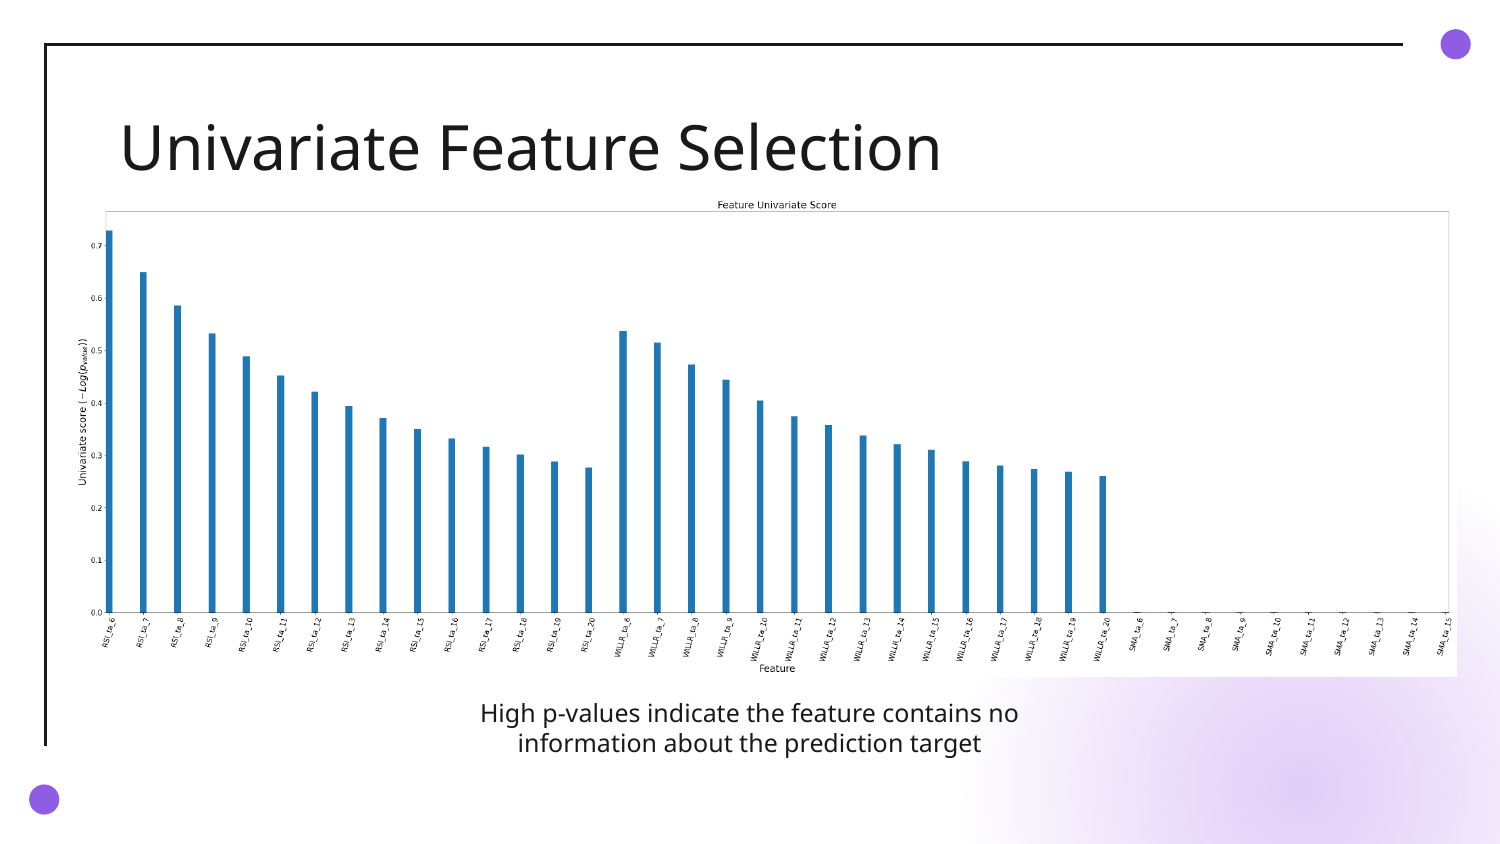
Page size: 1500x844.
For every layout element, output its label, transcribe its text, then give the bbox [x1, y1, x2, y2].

subtitle High p-values indicate the feature contains no information about the prediction target [397, 685, 1103, 739]
picture [73, 197, 1458, 677]
title Univariate Feature Selection [104, 104, 1160, 196]
